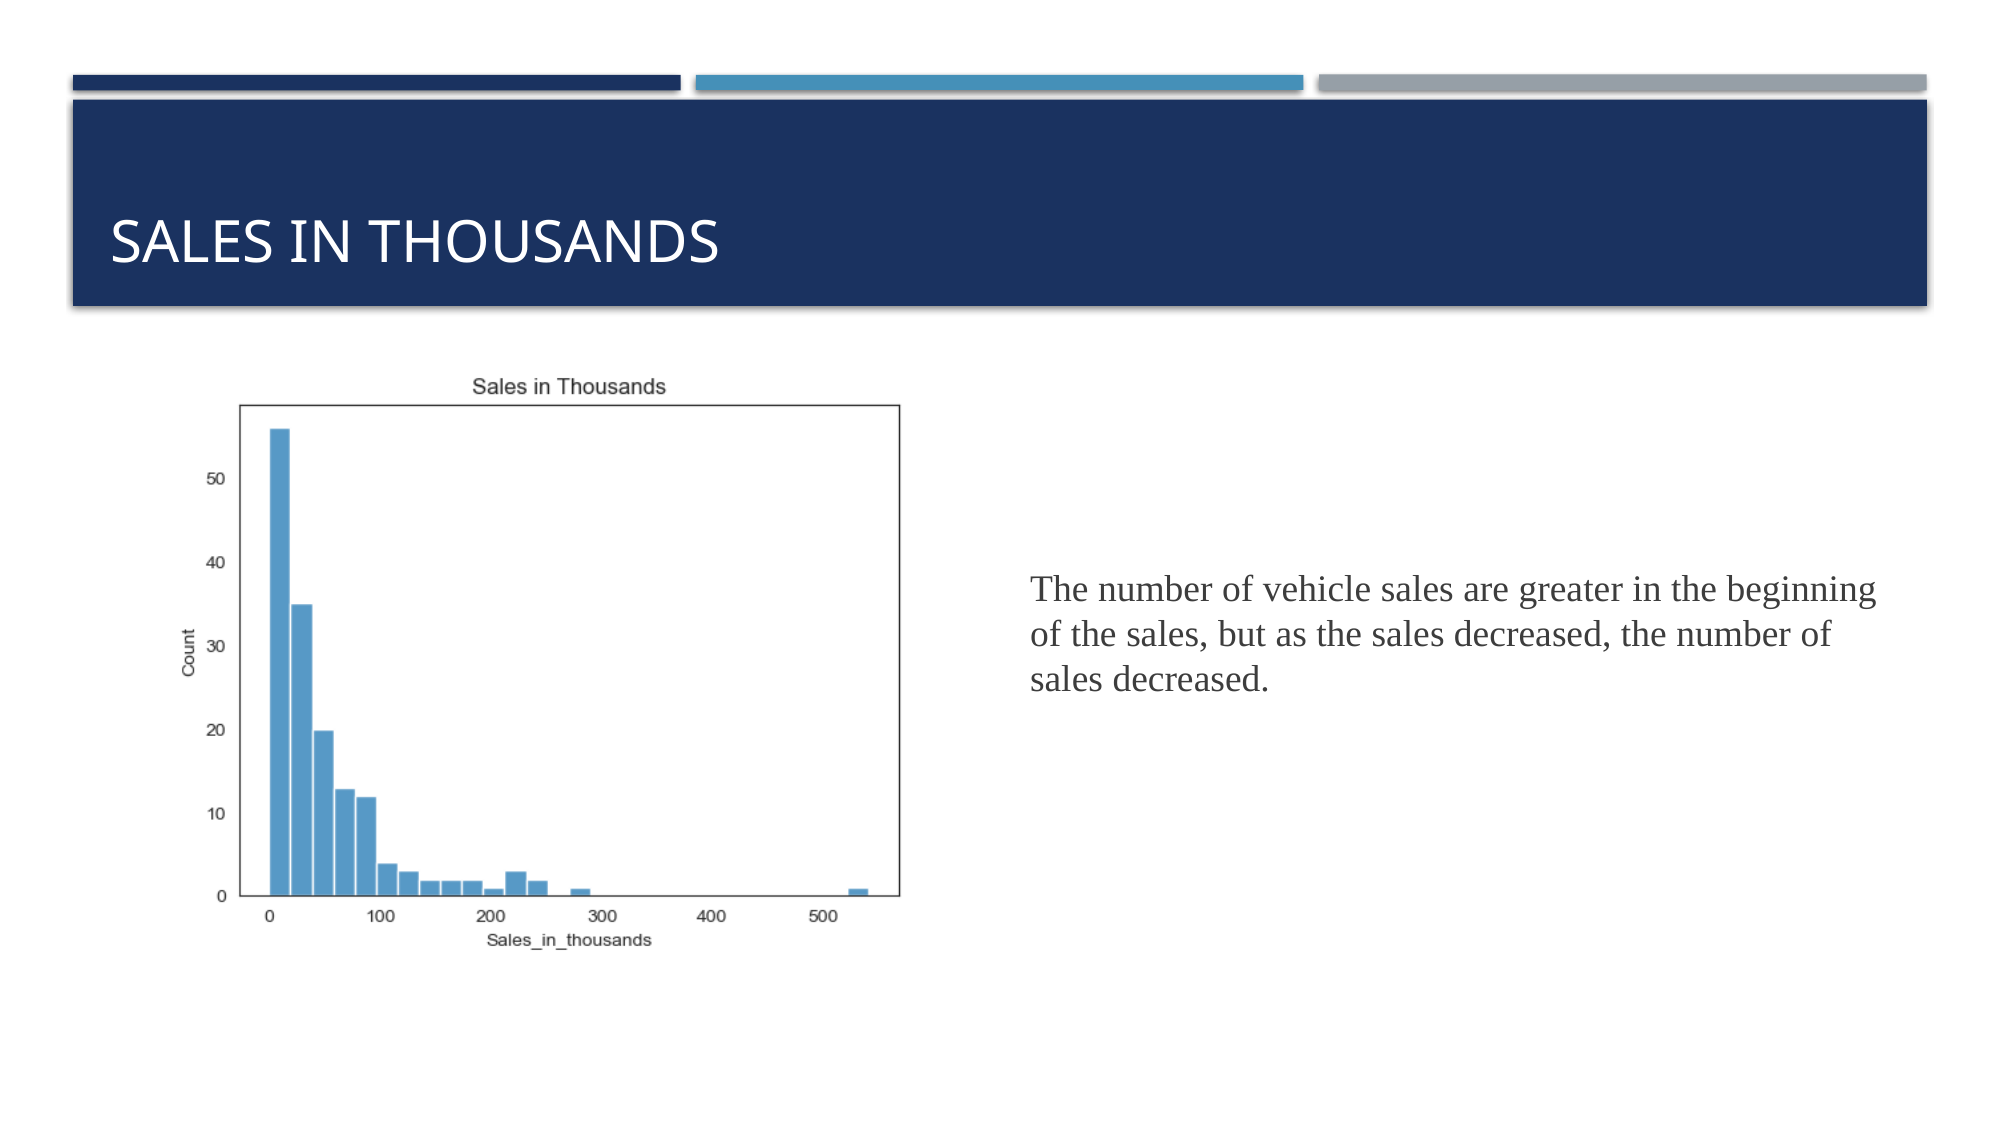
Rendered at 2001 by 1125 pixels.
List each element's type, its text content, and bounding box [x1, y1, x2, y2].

title Sales in thousands [95, 119, 1905, 282]
list The number of vehicle sales are greater in the beginning of the sales, but as the sales decreased, the number of sales decreased. [1015, 365, 1905, 962]
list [169, 364, 911, 962]
